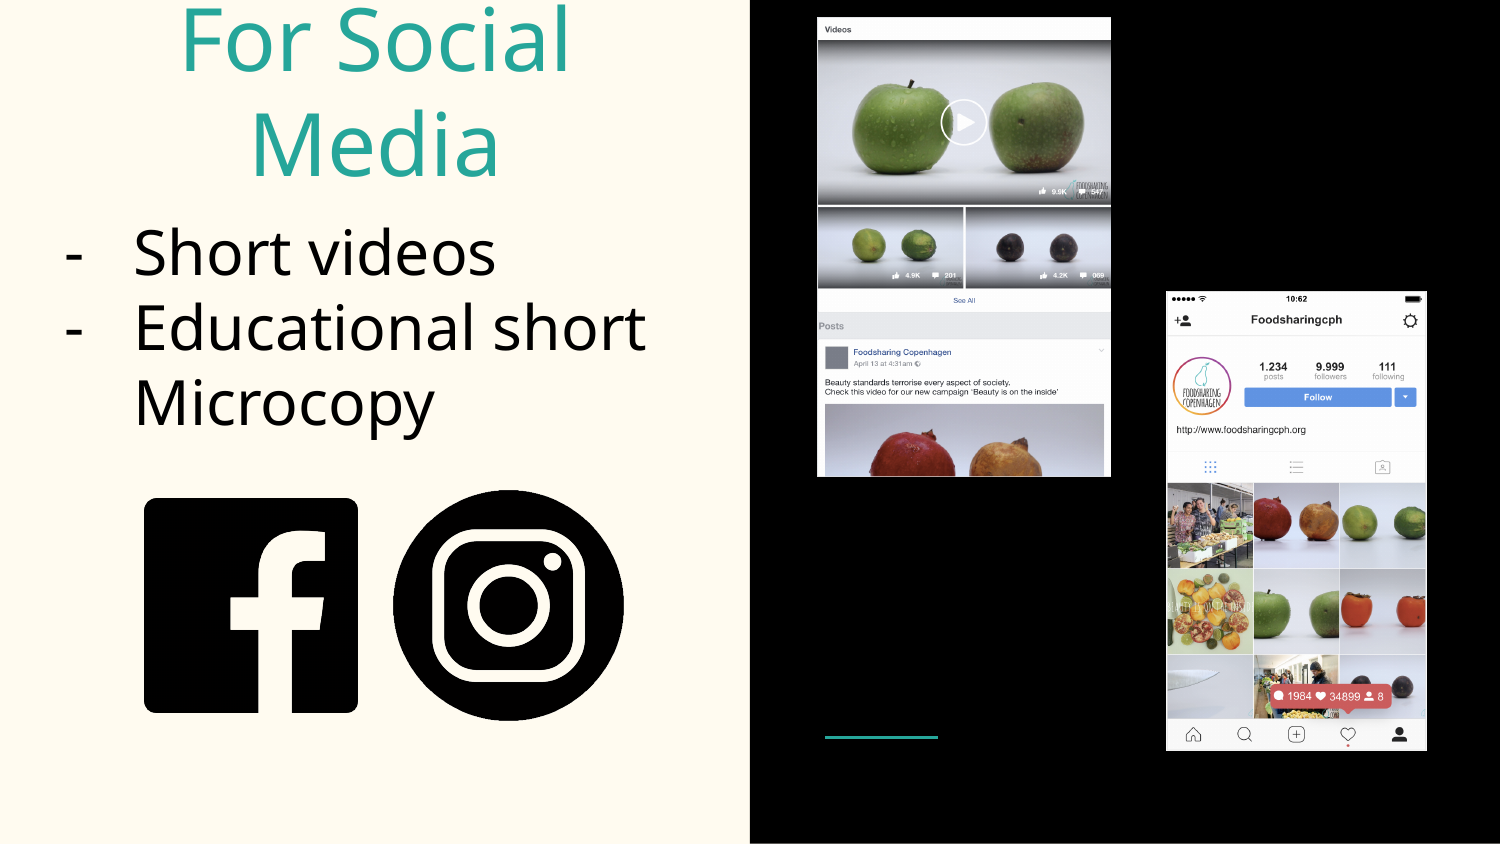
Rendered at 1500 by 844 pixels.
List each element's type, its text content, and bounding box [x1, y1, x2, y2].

picture [143, 498, 358, 713]
picture [817, 17, 1111, 478]
picture [1166, 290, 1428, 752]
text_box Short videos Educational short Microcopy [43, 197, 724, 766]
title For Social Media [43, 0, 708, 197]
picture [392, 490, 624, 721]
